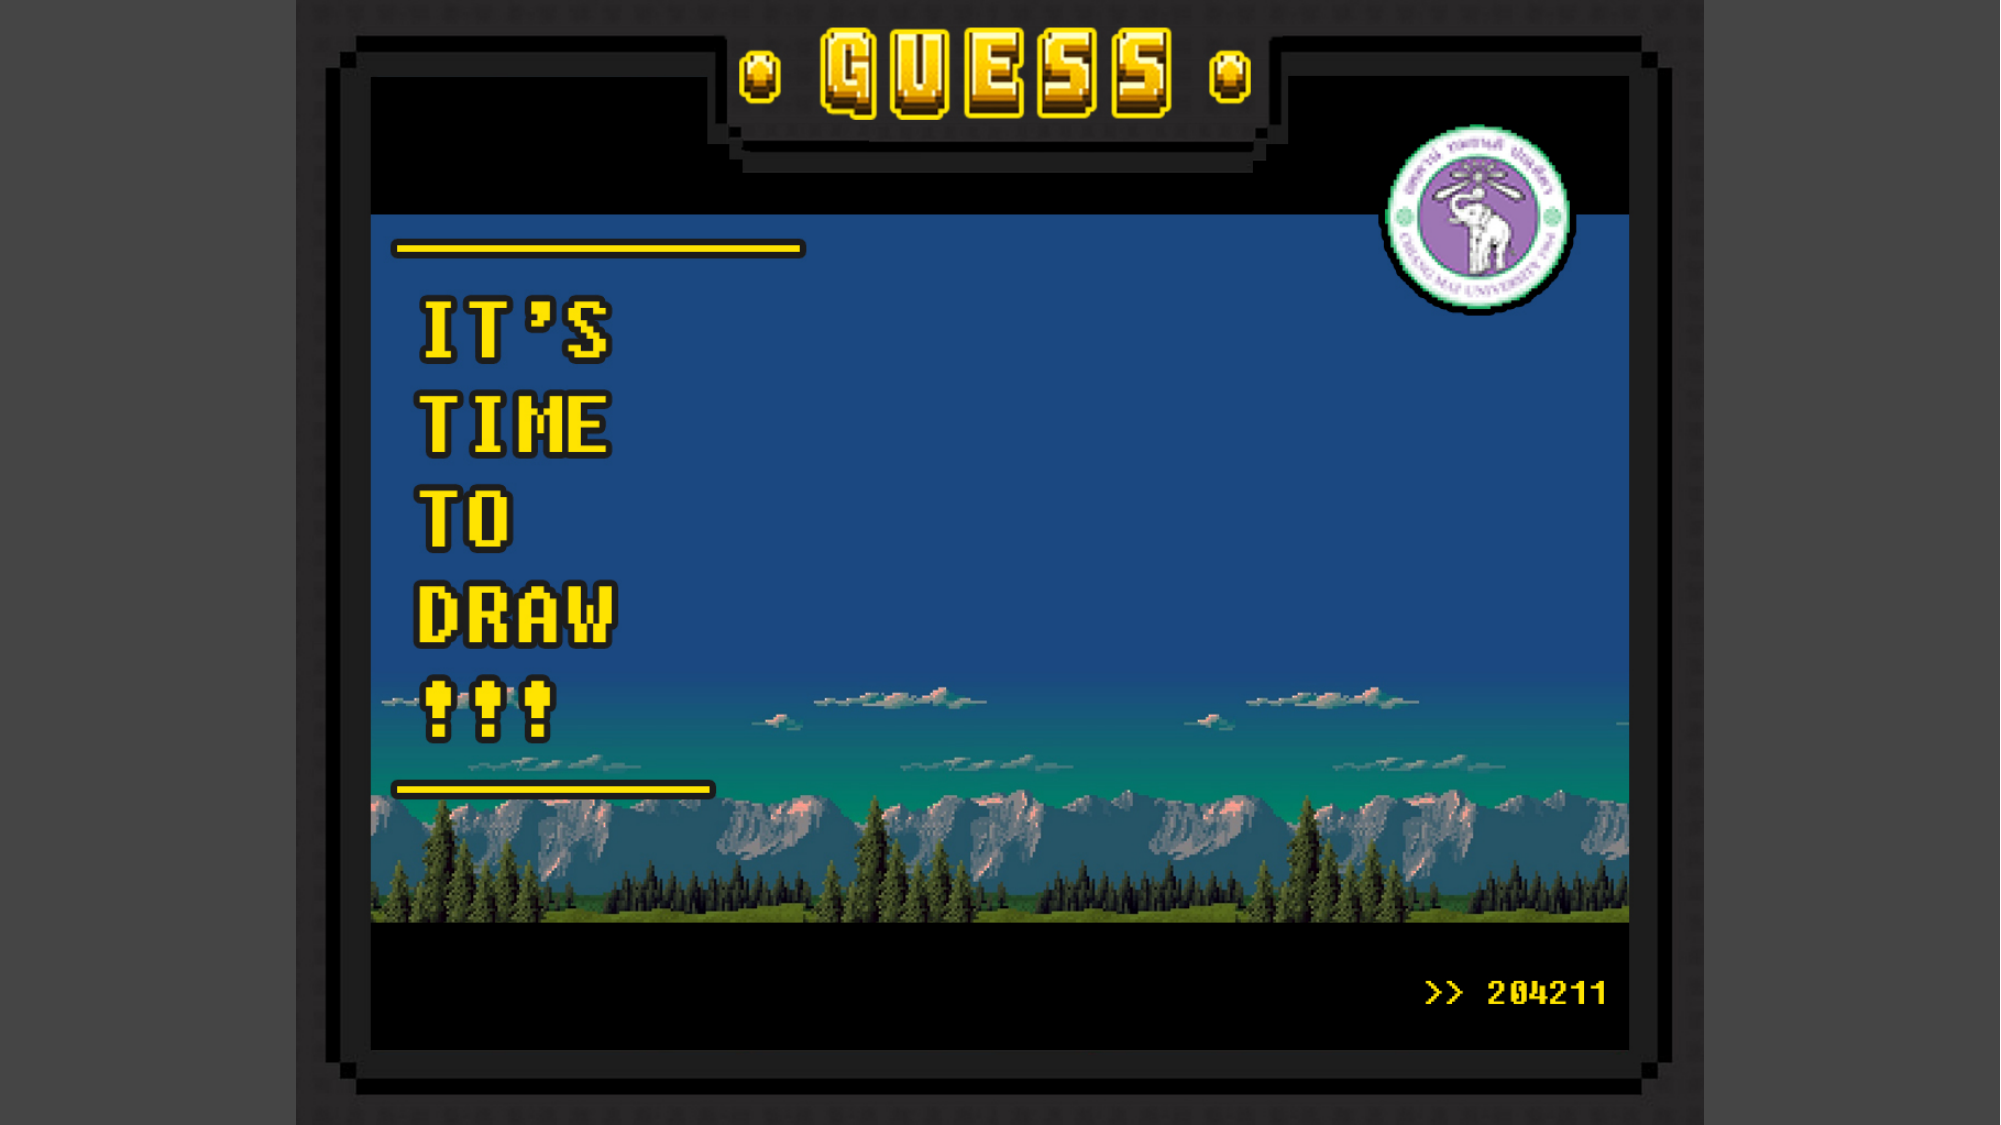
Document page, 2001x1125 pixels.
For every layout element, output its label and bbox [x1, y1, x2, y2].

picture [296, 0, 1704, 1125]
